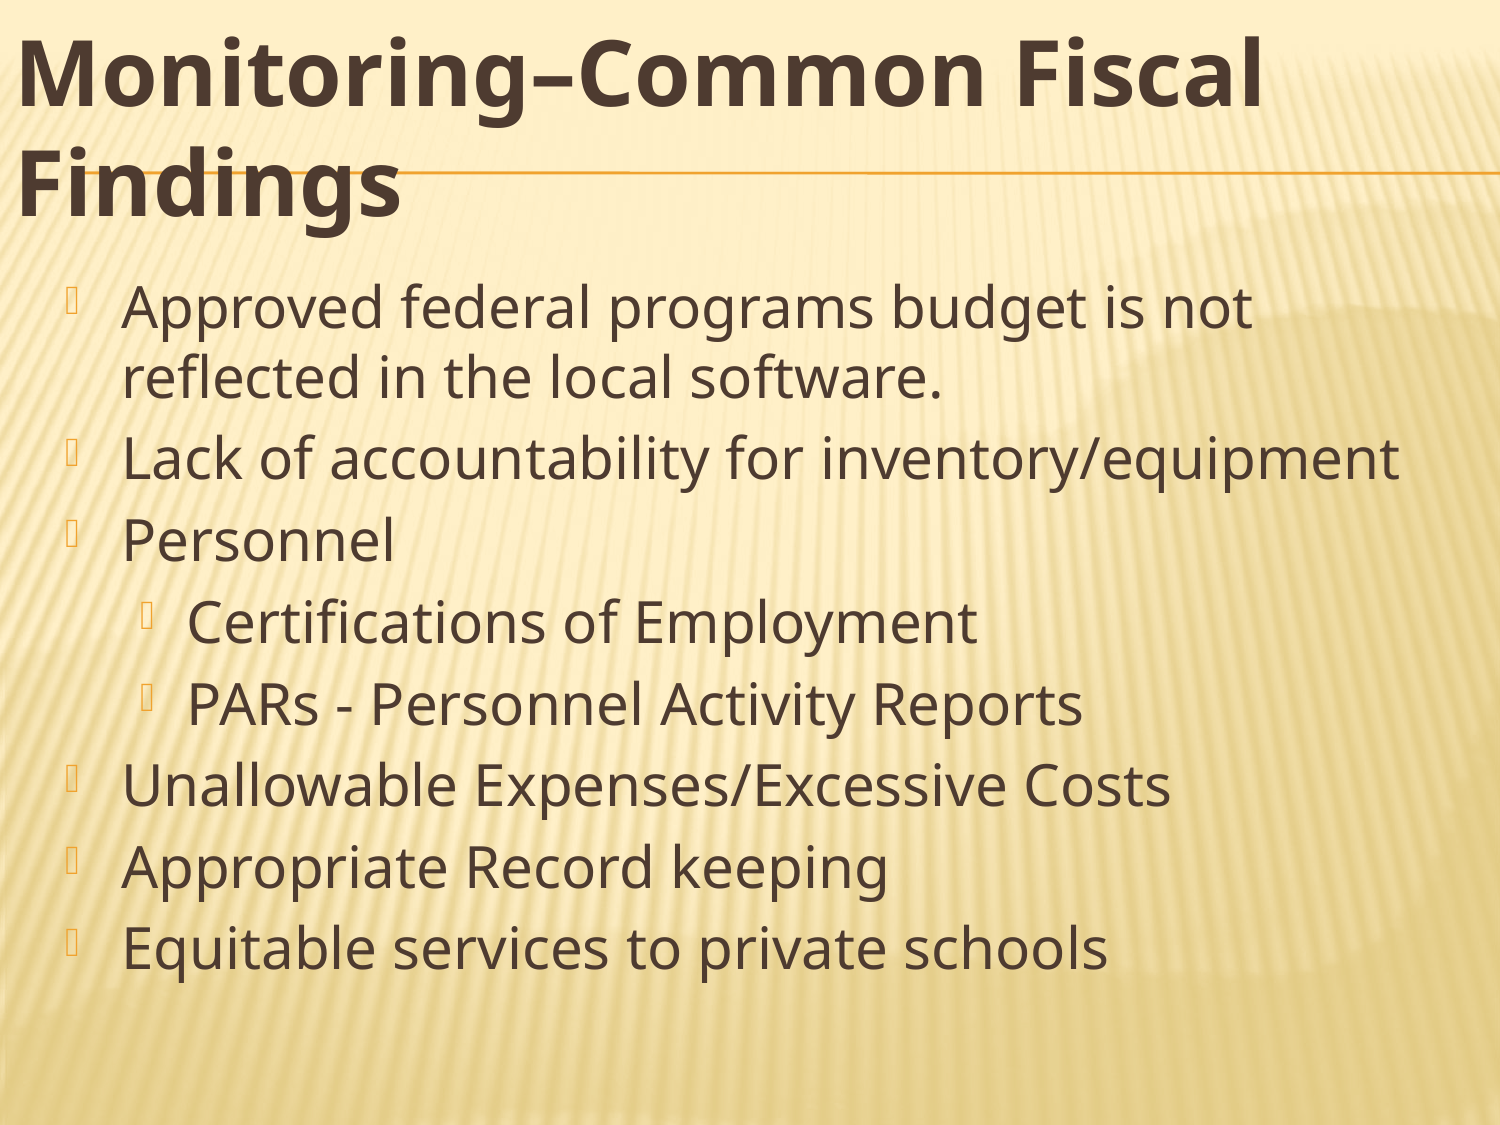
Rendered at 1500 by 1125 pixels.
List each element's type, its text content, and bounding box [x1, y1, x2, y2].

list Approved federal programs budget is not reflected in the local software. Lack of accountability for inventory/equipment Personnel Certifications of Employment PARs - Personnel Activity Reports Unallowable Expenses/Excessive Costs Appropriate Record keeping Equitable services to private schools [49, 262, 1476, 1063]
title Monitoring–Common Fiscal Findings [0, 75, 1500, 175]
